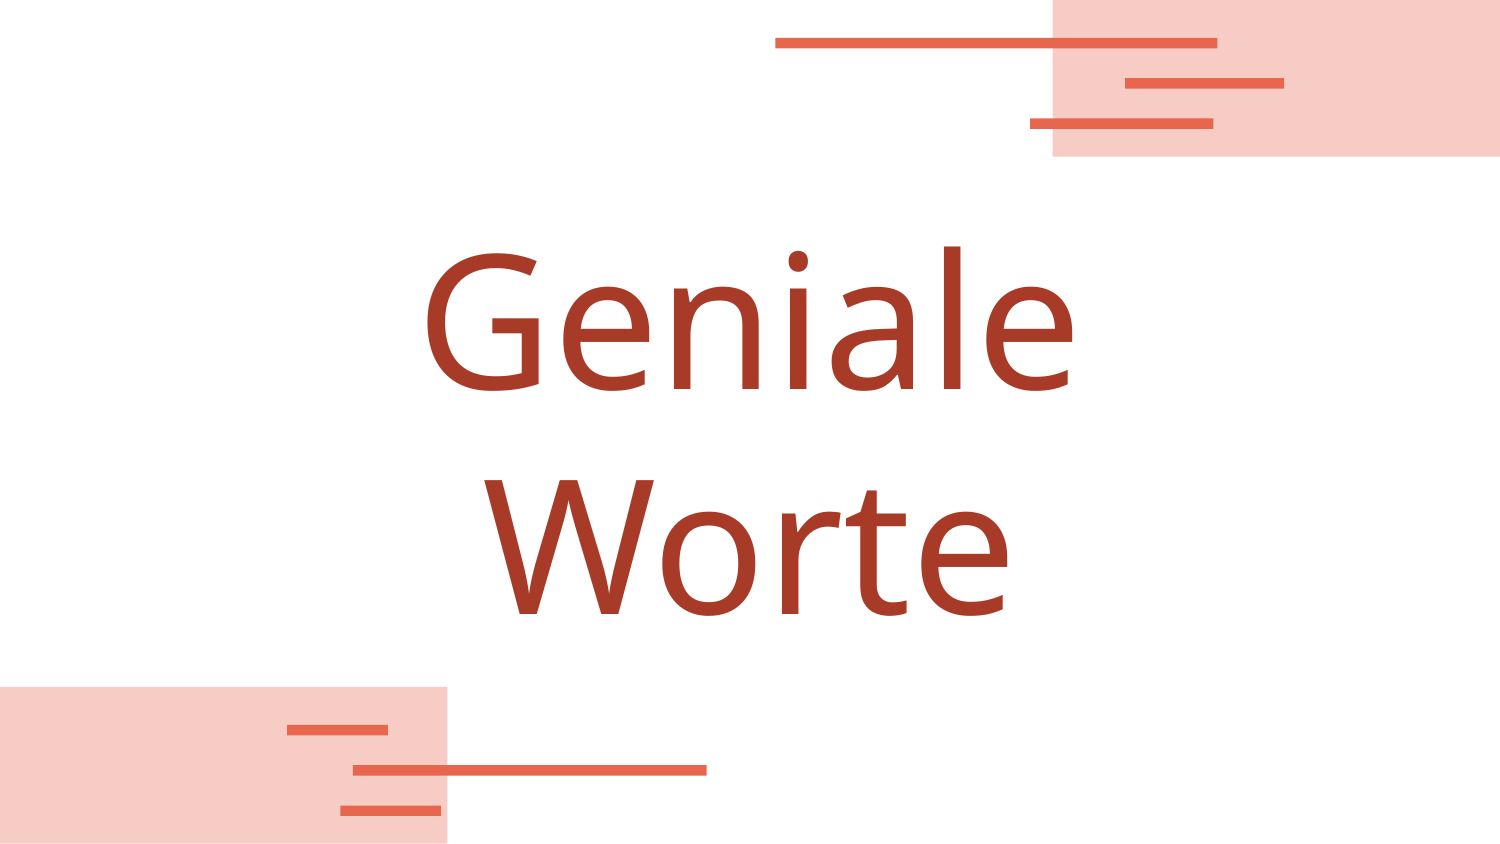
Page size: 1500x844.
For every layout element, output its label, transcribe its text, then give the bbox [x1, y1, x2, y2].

title Geniale Worte [231, 211, 1269, 643]
